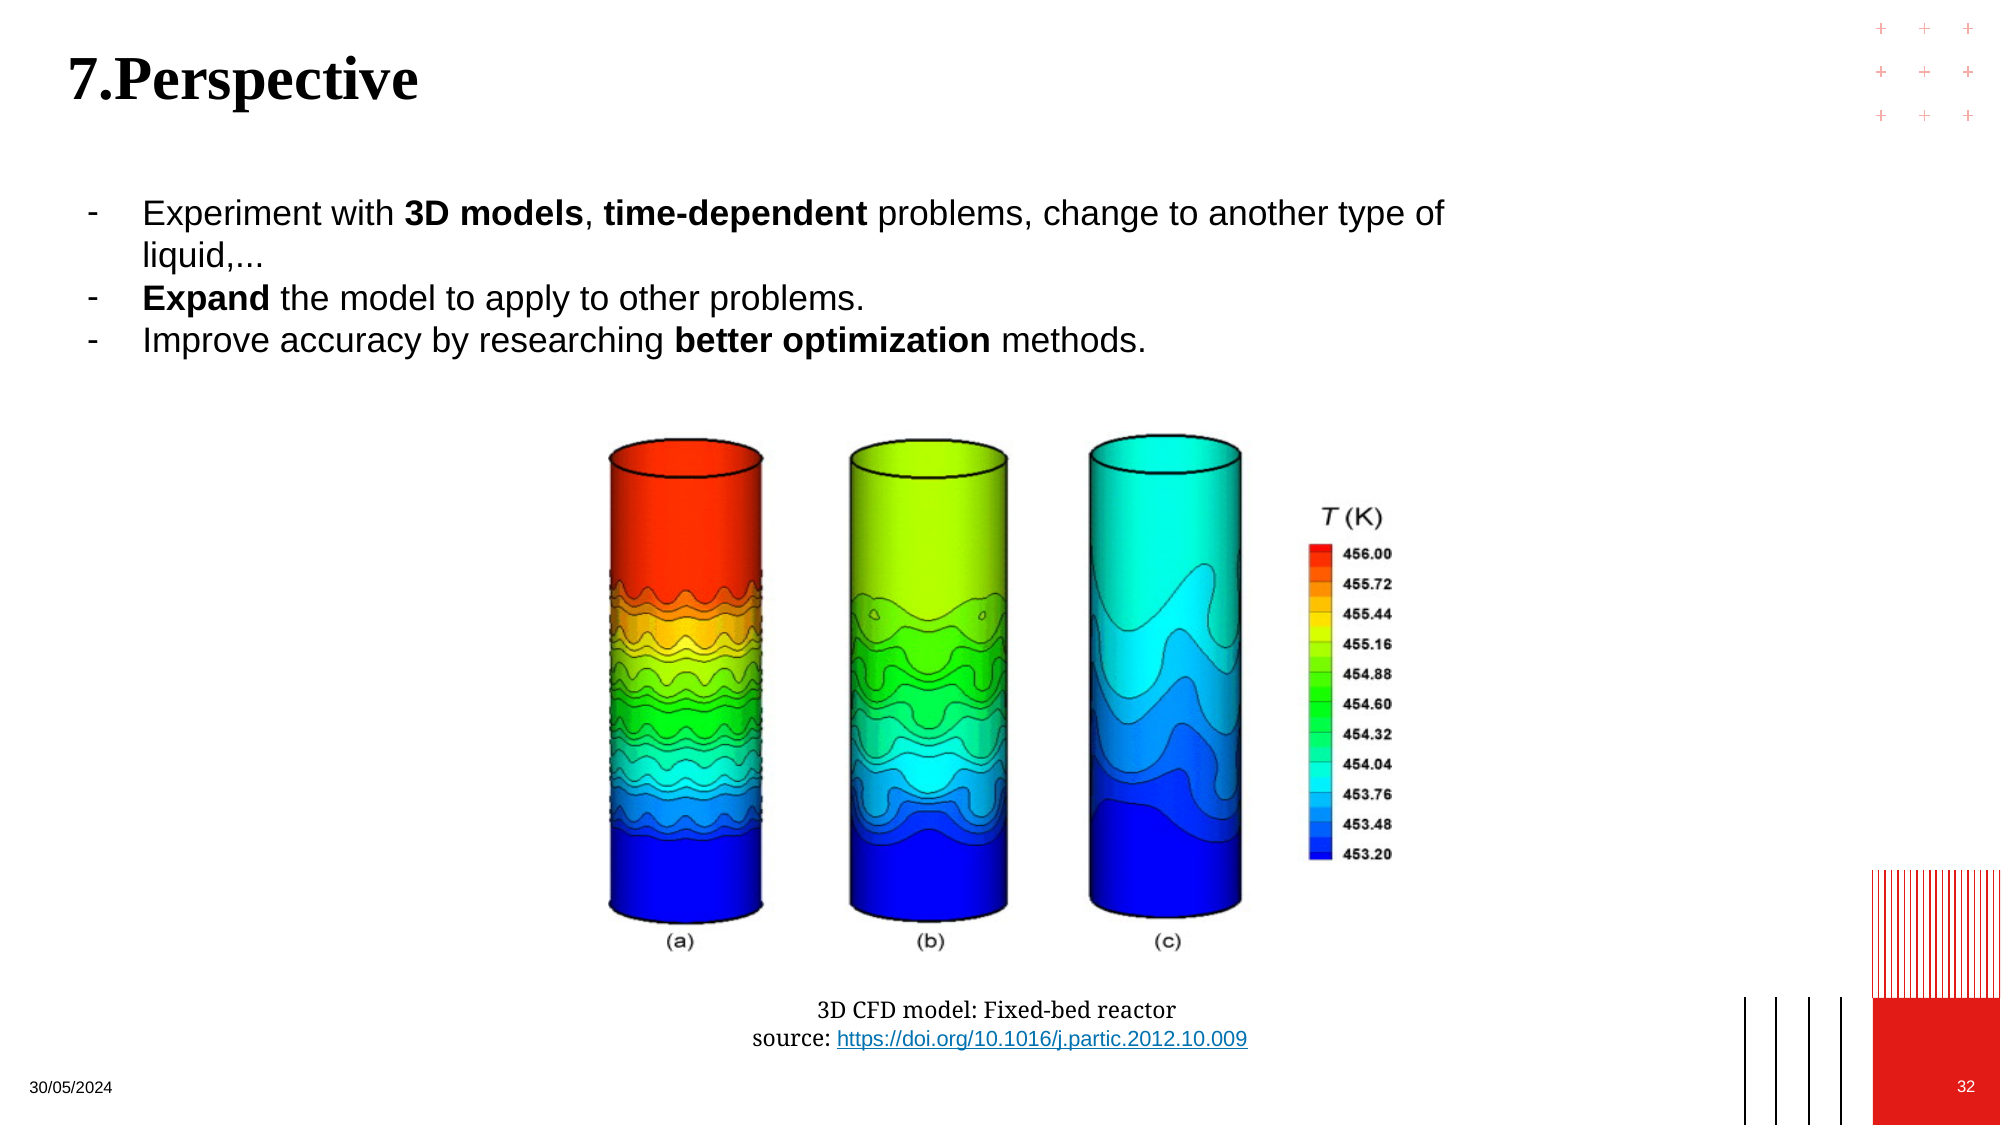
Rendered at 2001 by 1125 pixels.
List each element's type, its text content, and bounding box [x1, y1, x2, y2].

slide_number ‹#› [1531, 1065, 1982, 1106]
picture [608, 431, 1392, 954]
text_box Experiment with 3D models, time-dependent problems, change to another type of liquid,... Expand the model to apply to other problems. Improve accuracy by researching better optimization methods. [52, 174, 1521, 375]
text_box 3D CFD model: Fixed-bed reactor source: https://doi.org/10.1016/j.partic.2012.10.009 [608, 980, 1392, 1043]
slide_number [23, 1066, 474, 1107]
text_box 7.Perspective [52, 29, 1583, 120]
